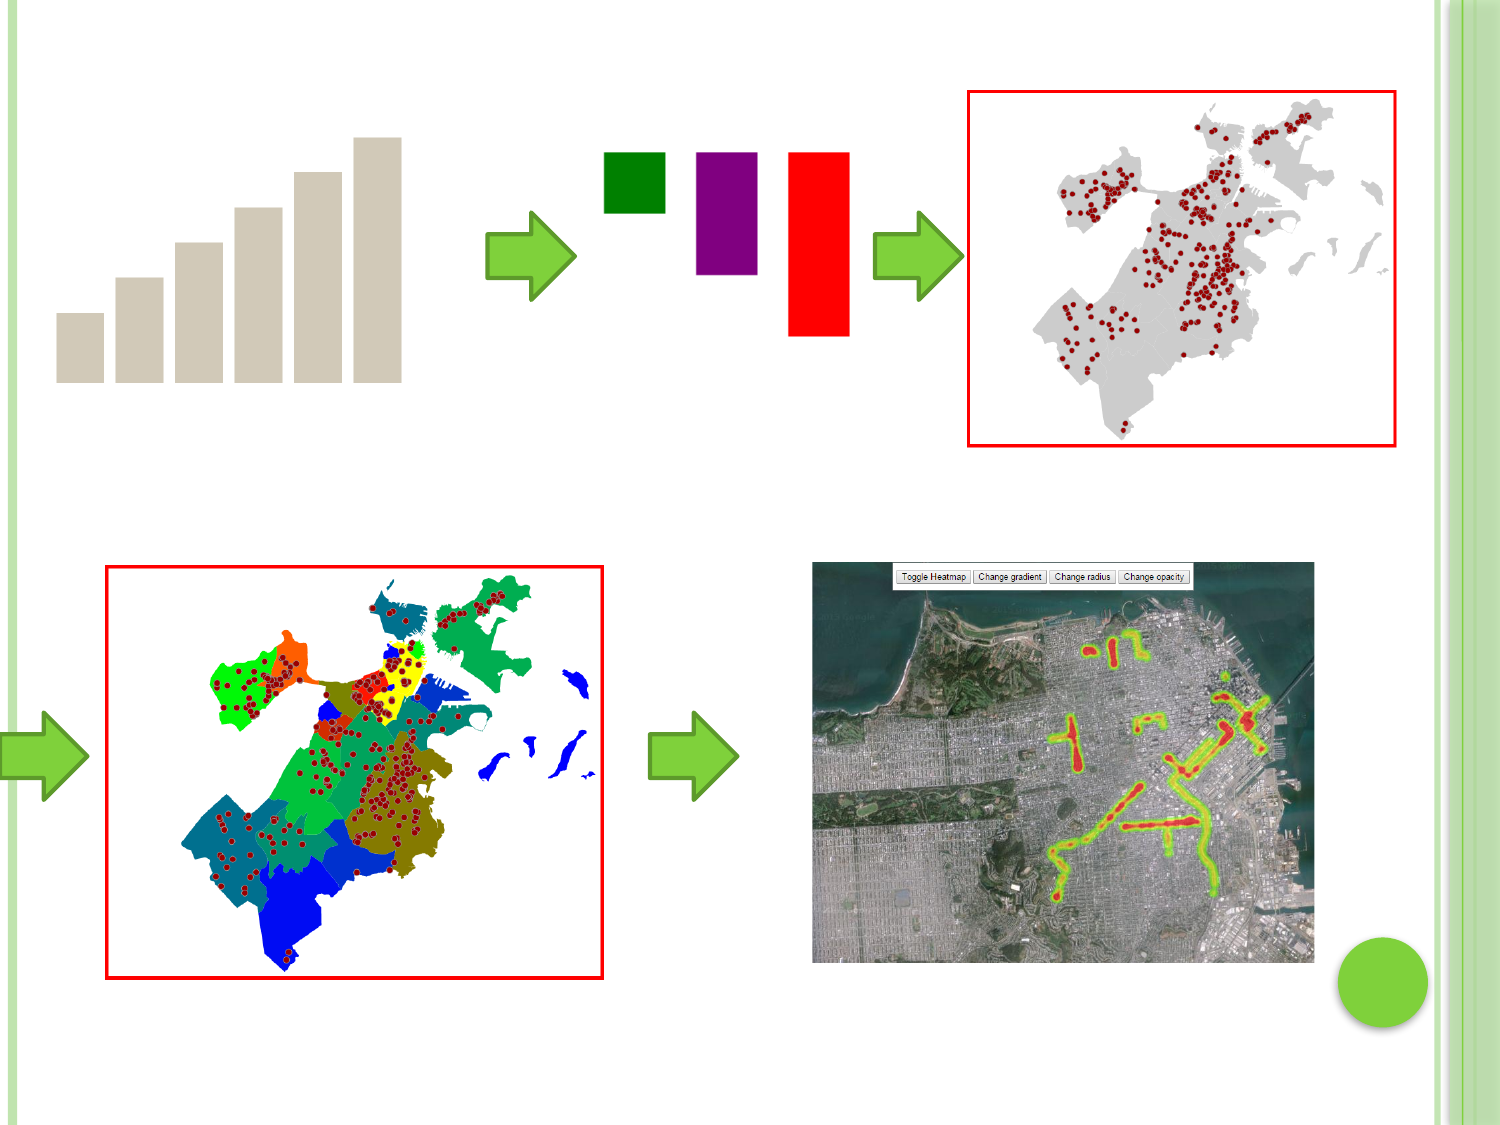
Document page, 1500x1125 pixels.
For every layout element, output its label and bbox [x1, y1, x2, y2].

picture [36, 0, 1398, 551]
text_box [0, 710, 90, 802]
picture [811, 561, 1315, 963]
text_box [647, 710, 740, 802]
picture [99, 561, 635, 988]
